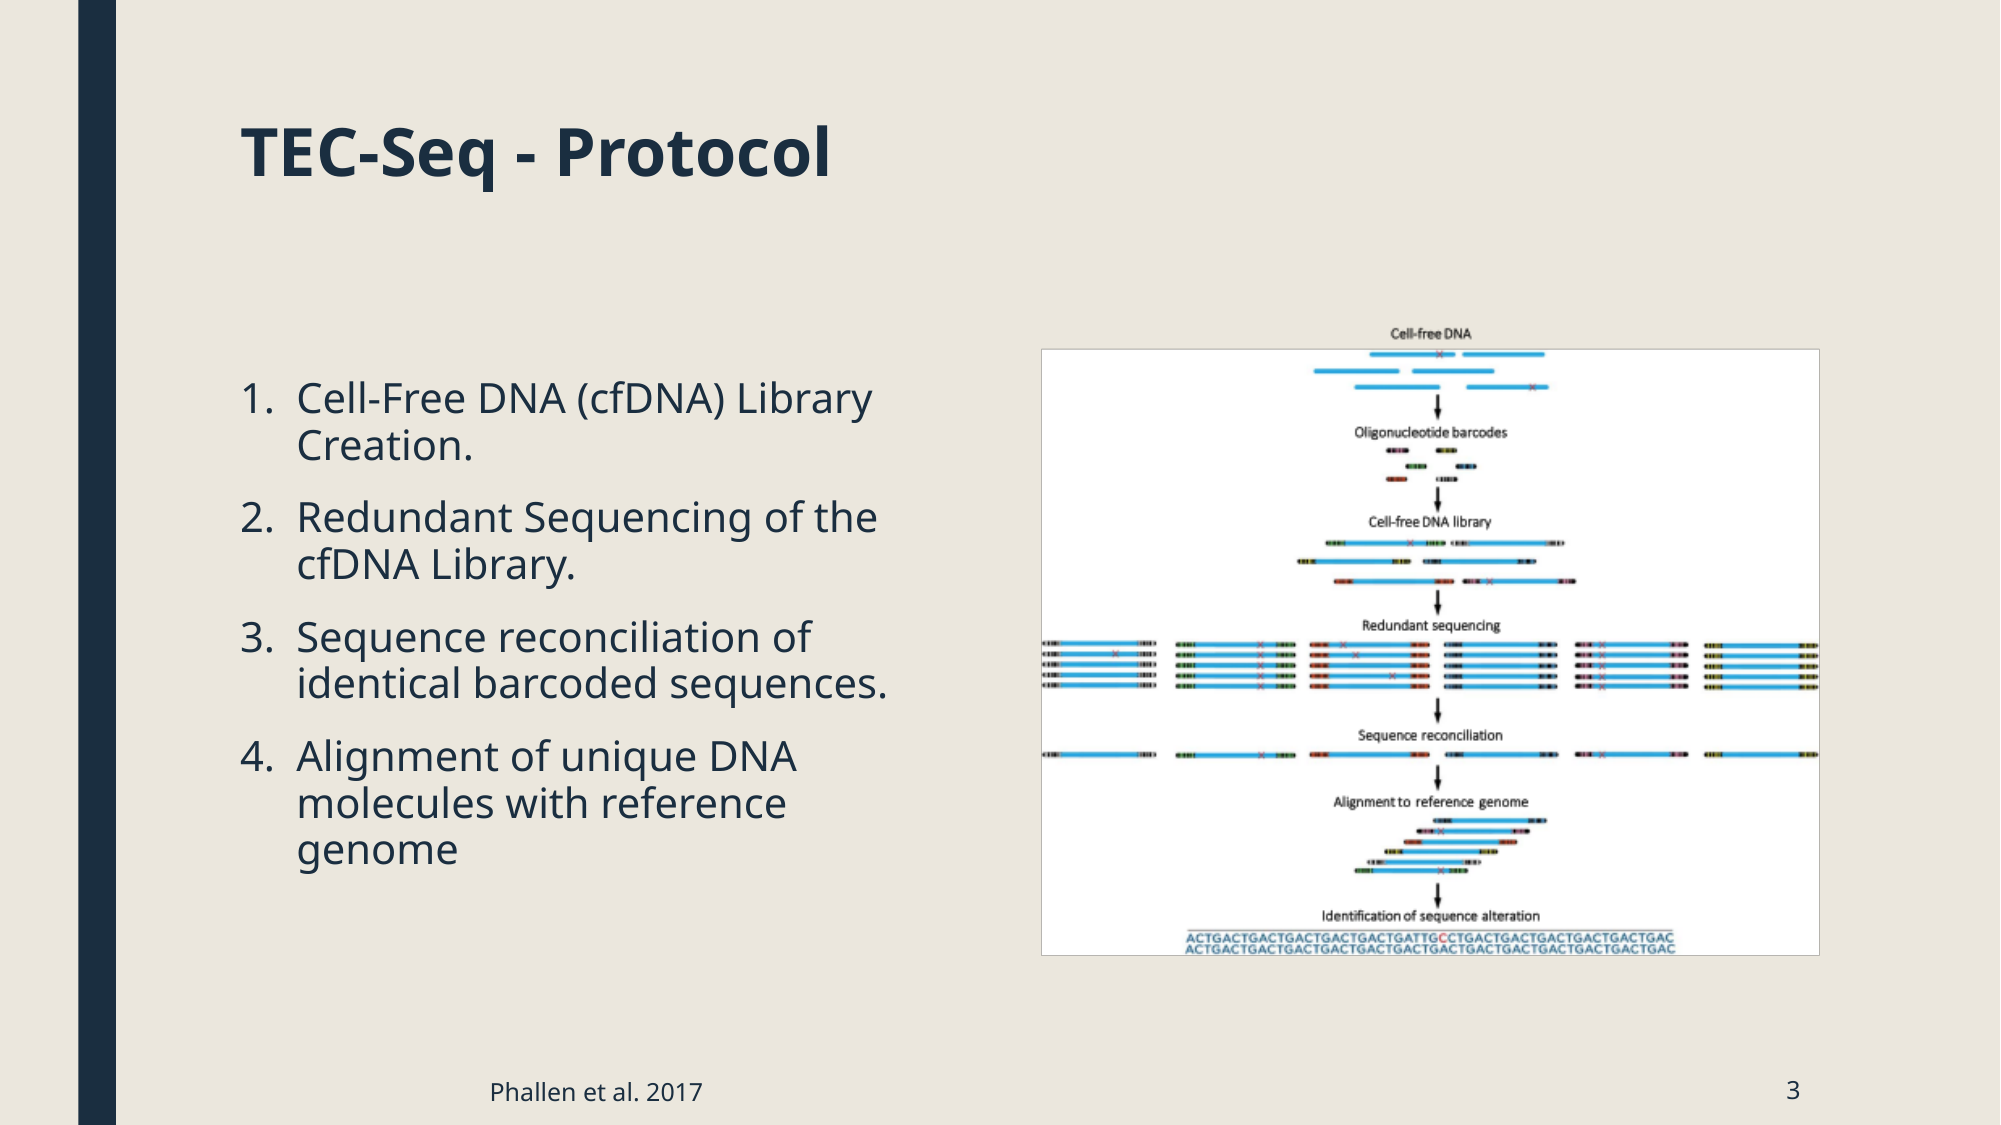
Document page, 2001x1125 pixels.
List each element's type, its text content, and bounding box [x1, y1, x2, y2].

list Cell-Free DNA (cfDNA) Library Creation. Redundant Sequencing of the cfDNA Library. Sequence reconciliation of identical barcoded sequences. Alignment of unique DNA molecules with reference genome [225, 368, 955, 963]
title TEC-Seq - Protocol [225, 112, 1800, 264]
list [1032, 309, 1828, 963]
slide_number 10 [1553, 1058, 1816, 1125]
footer Phallen et al. 2017 [474, 1058, 1505, 1125]
